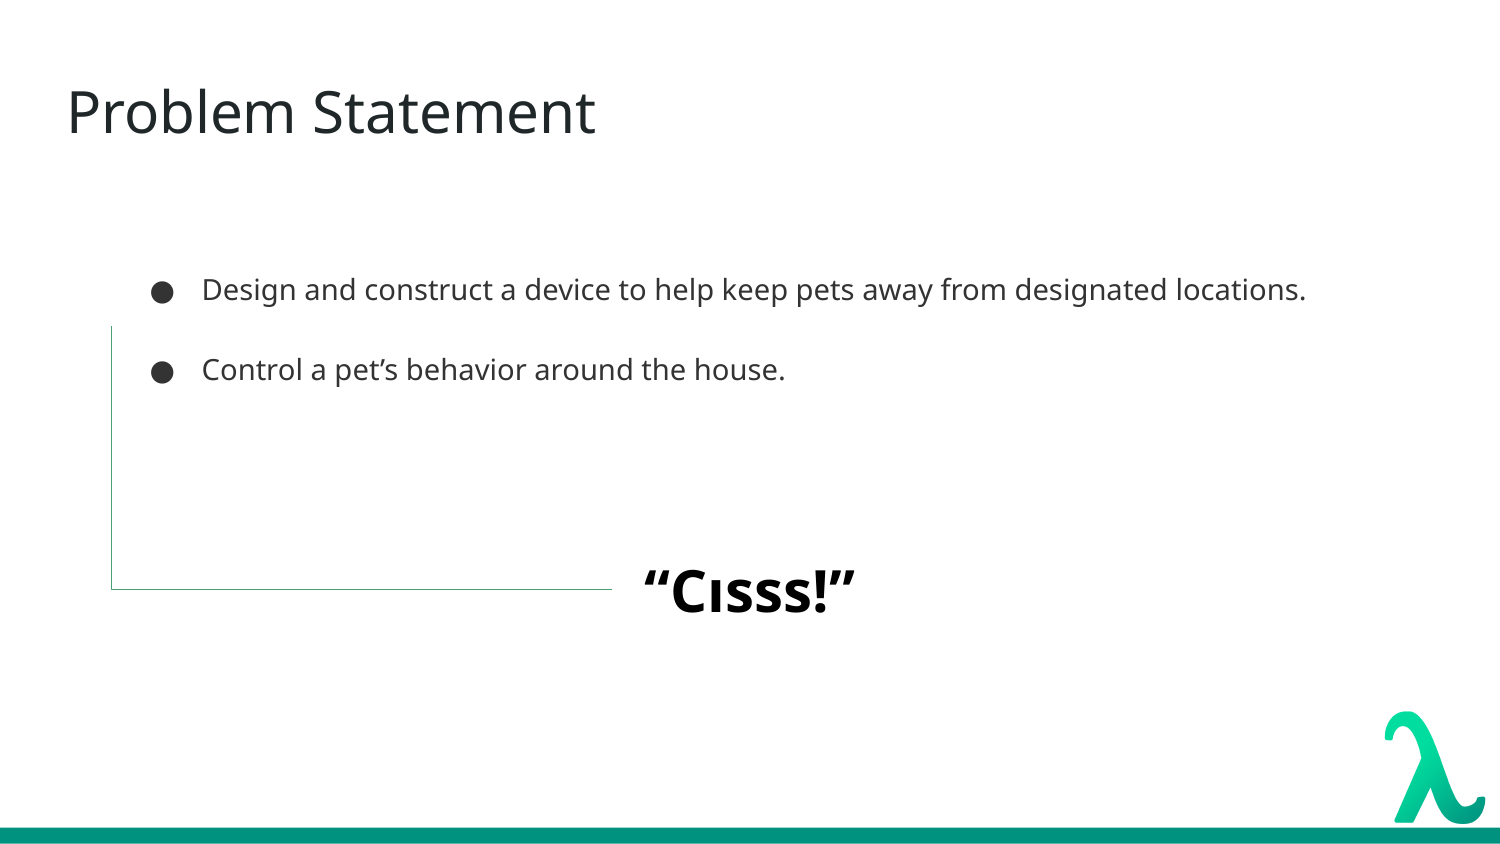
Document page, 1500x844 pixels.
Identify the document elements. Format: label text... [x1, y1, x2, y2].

picture [1379, 711, 1491, 824]
title Problem Statement [51, 60, 1449, 155]
text_box Design and construct a device to help keep pets away from designated locations. Control a pet’s behavior around the house. [111, 251, 1352, 402]
text_box “Cısss!” [611, 539, 889, 640]
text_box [111, 324, 612, 591]
